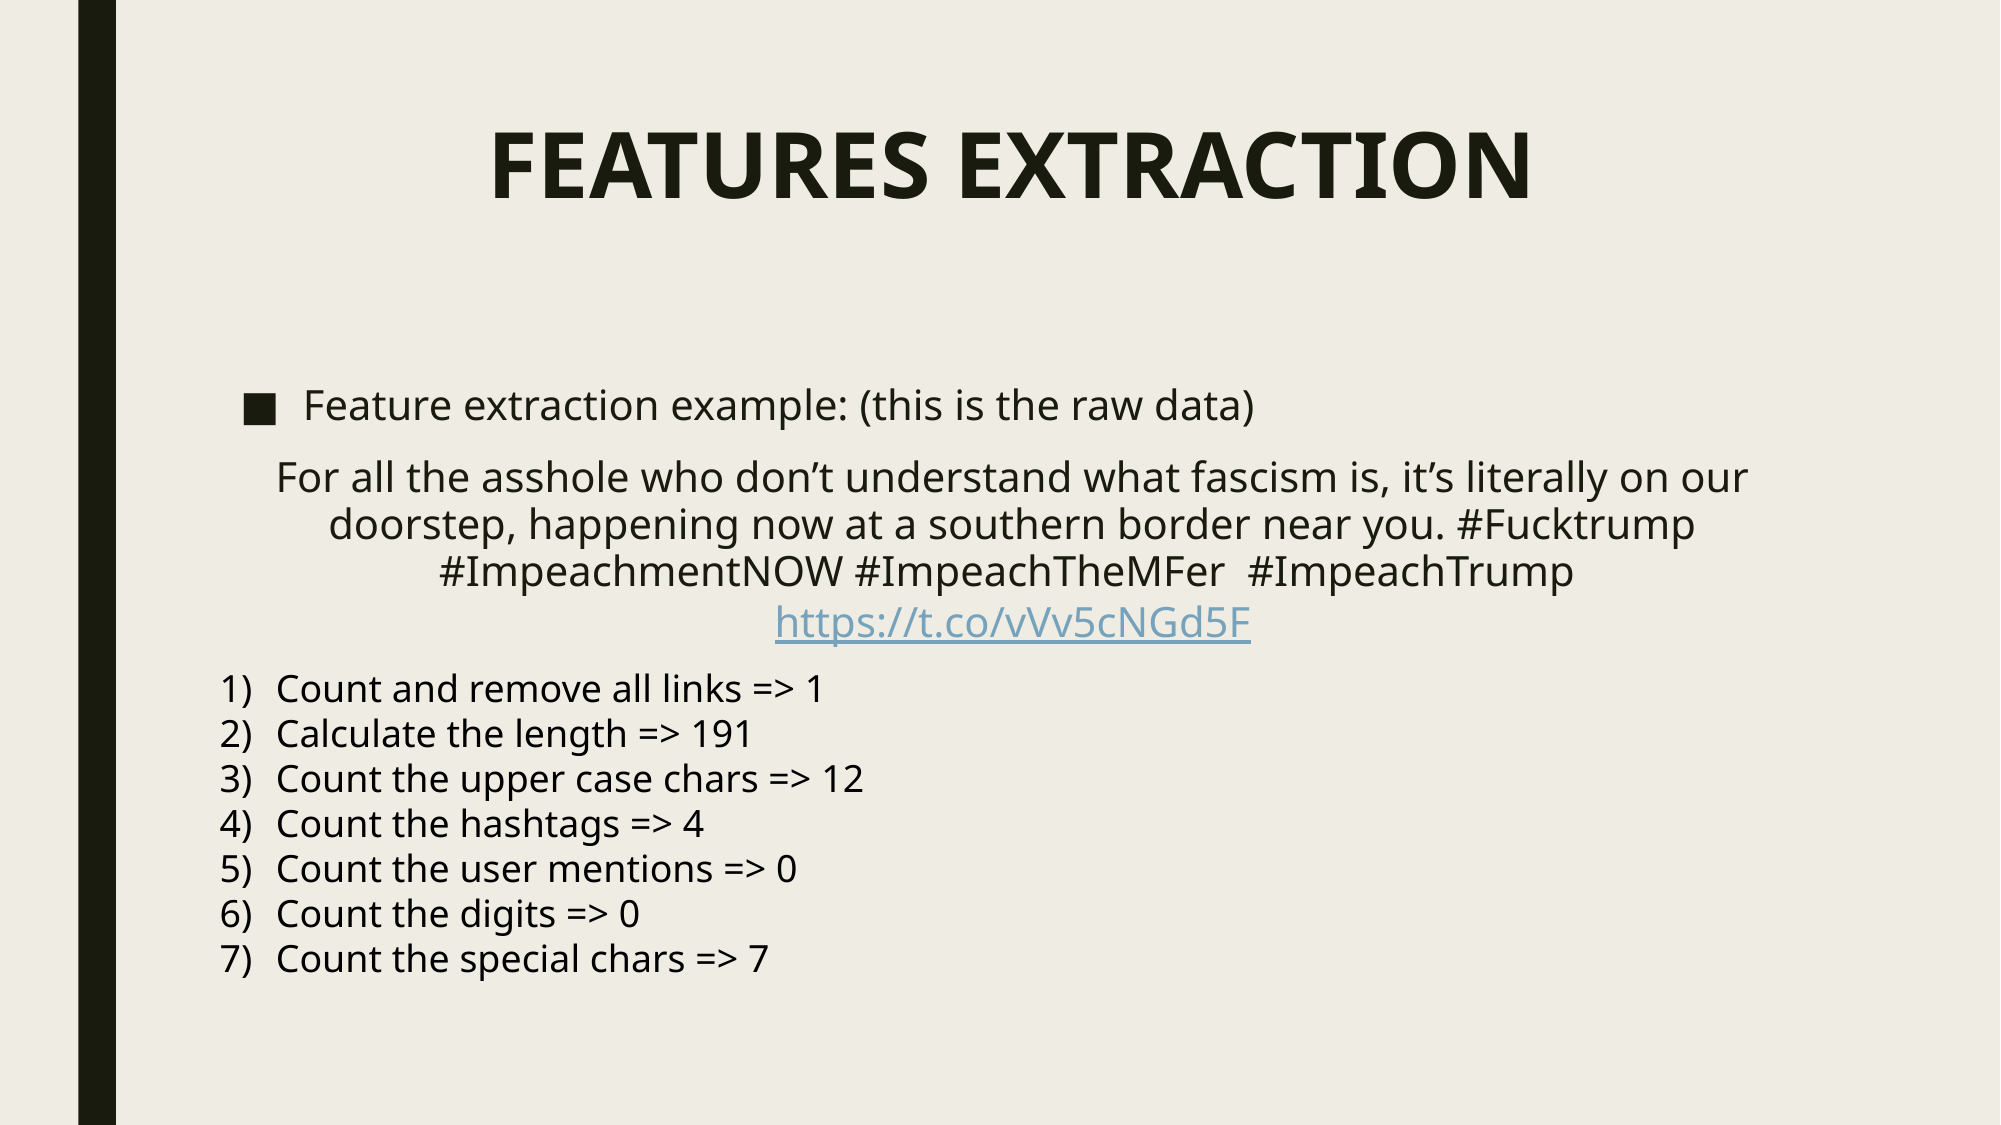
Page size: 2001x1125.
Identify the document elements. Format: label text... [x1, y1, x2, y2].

title FEATURES EXTRACTION [225, 112, 1800, 357]
text_box Count and remove all links => 1 Calculate the length => 191 Count the upper case chars => 12 Count the hashtags => 4 Count the user mentions => 0 Count the digits => 0 Count the special chars => 7 [204, 657, 880, 988]
list Feature extraction example: (this is the raw data) For all the asshole who don’t understand what fascism is, it’s literally on our doorstep, happening now at a southern border near you. #Fucktrump #ImpeachmentNOW #ImpeachTheMFer #ImpeachTrump https://t.co/vVv5cNGd5F [225, 375, 1800, 619]
